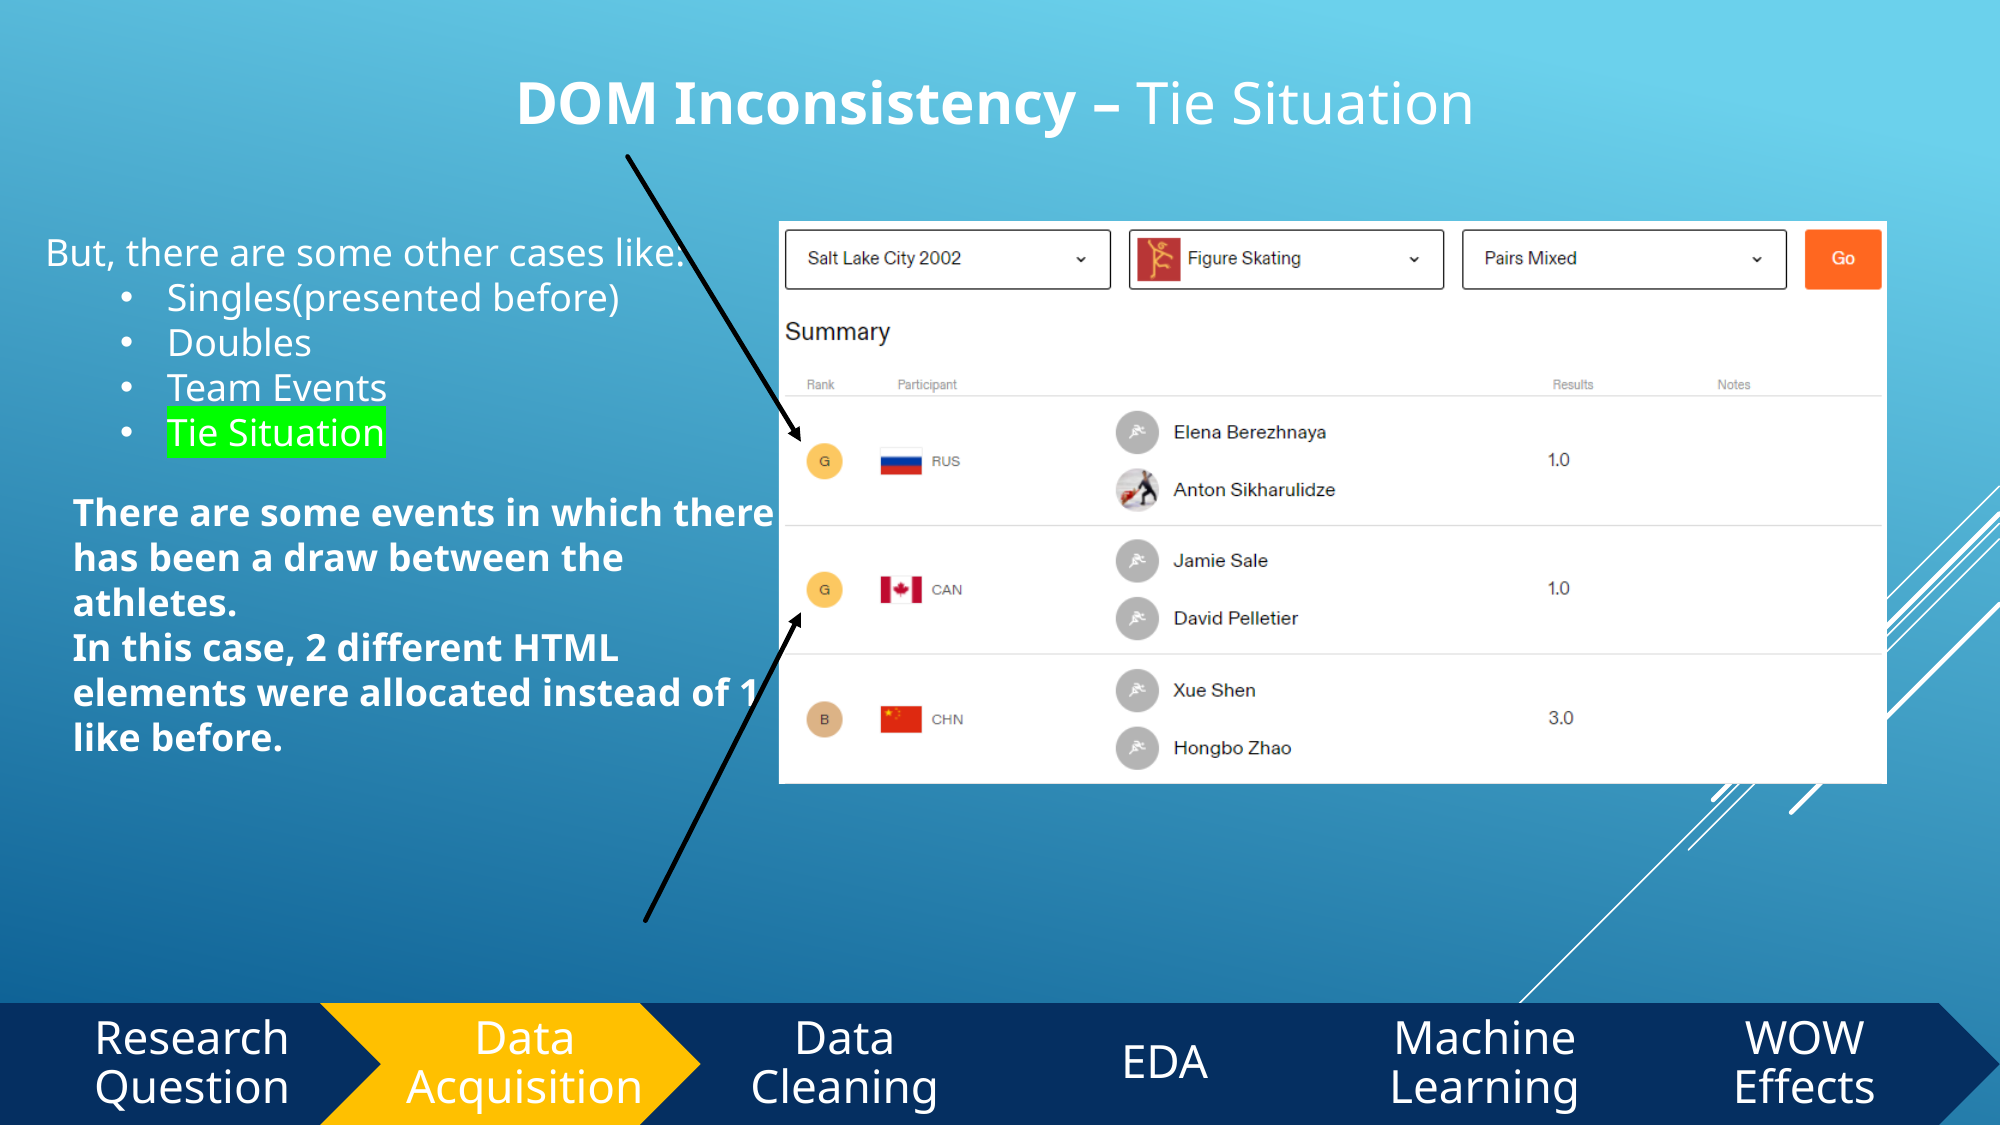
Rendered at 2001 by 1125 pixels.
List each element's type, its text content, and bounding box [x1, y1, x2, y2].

text_box But, there are some other cases like: Singles(presented before) Doubles Team Events Tie Situation [30, 221, 753, 462]
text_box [0, 1002, 2000, 1125]
text_box There are some events in which there has been a draw between the athletes. In this case, 2 different HTML elements were allocated instead of 1 like before. [57, 481, 778, 767]
picture [778, 221, 1888, 784]
text_box DOM Inconsistency – Tie Situation [500, 59, 1500, 214]
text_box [627, 156, 802, 442]
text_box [645, 612, 802, 921]
